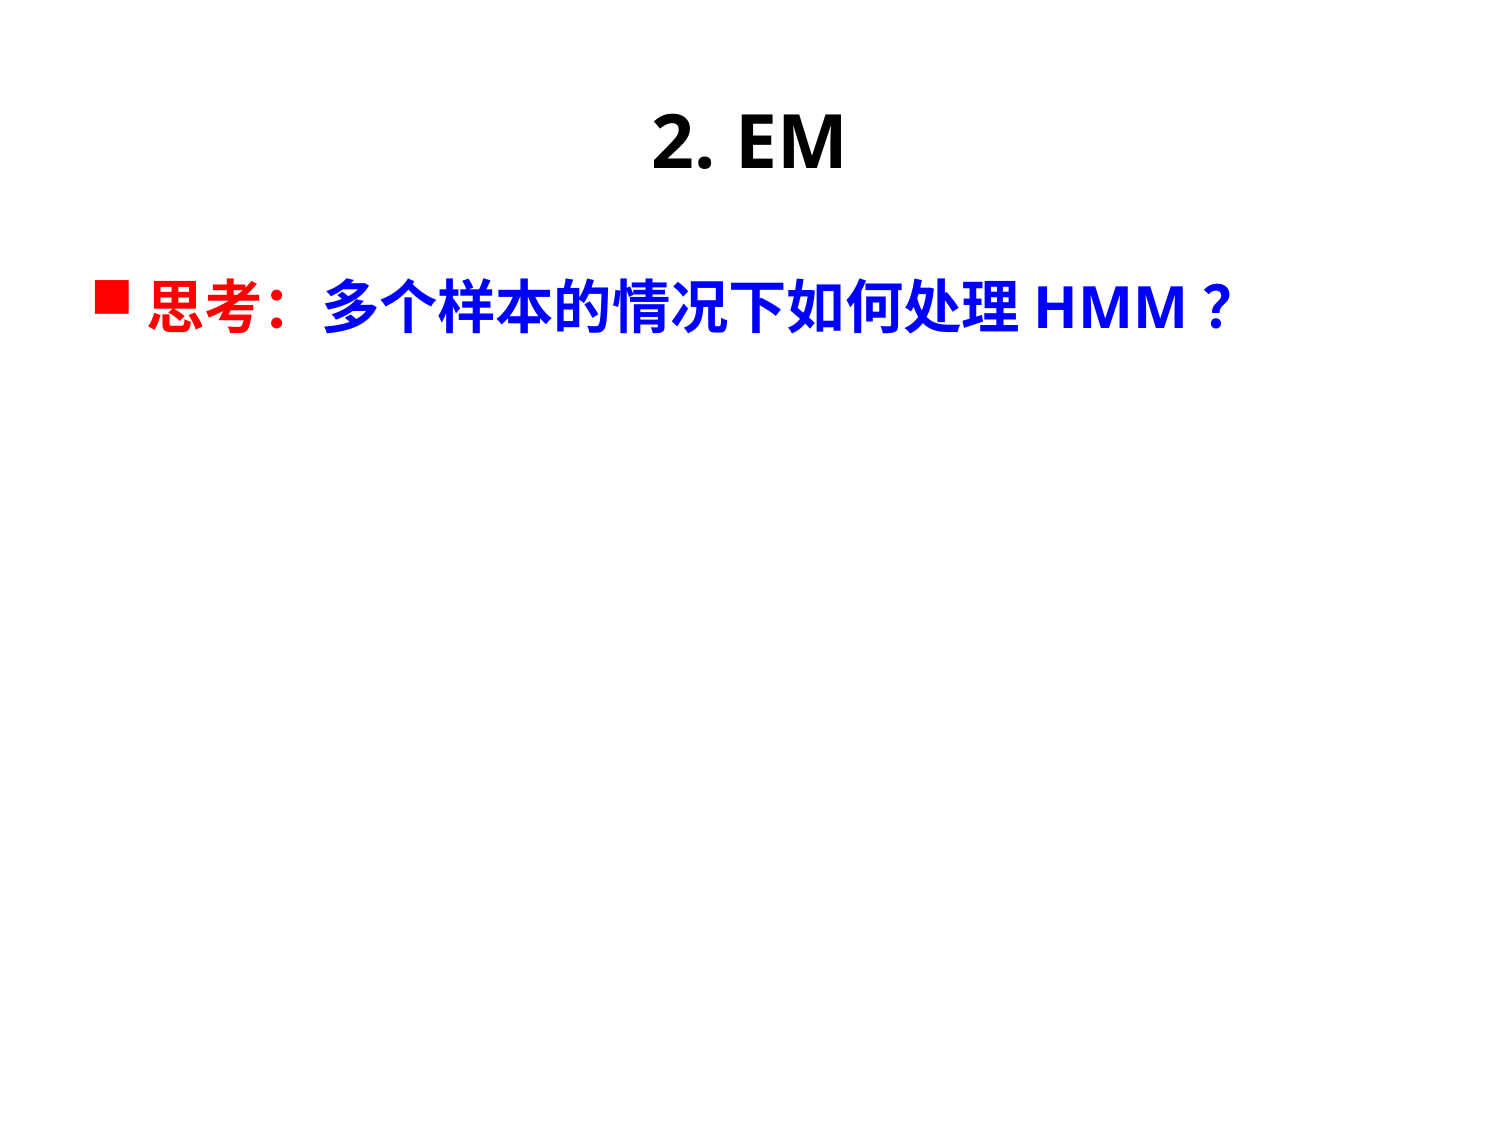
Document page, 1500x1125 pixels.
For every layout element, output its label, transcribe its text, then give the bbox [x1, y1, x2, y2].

title 2. EM [75, 45, 1425, 233]
list 思考：多个样本的情况下如何处理HMM？ [75, 262, 1425, 1005]
